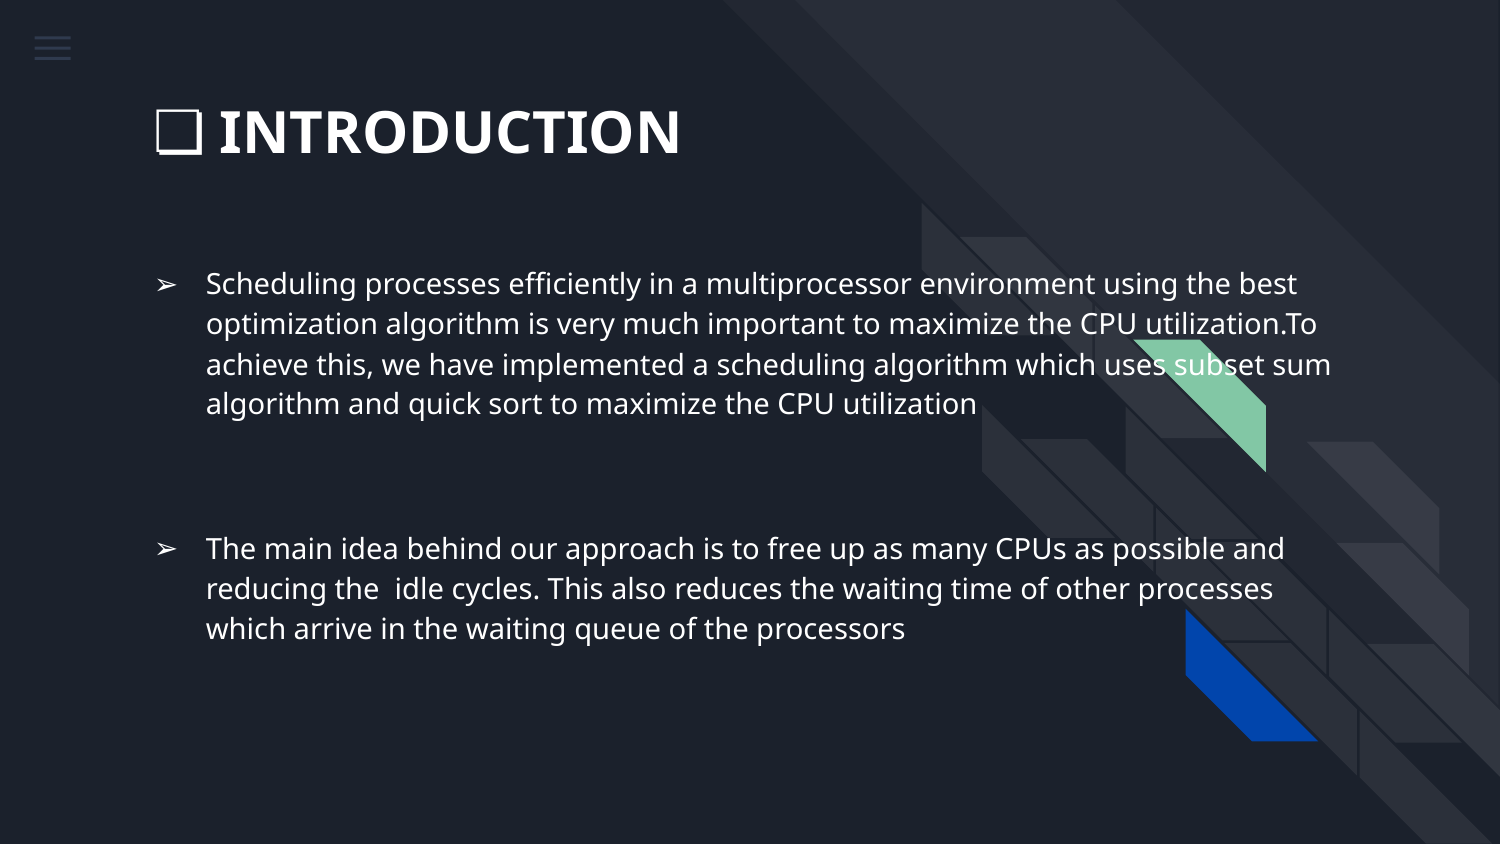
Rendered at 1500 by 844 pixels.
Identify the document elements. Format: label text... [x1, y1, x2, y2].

list Scheduling processes efficiently in a multiprocessor environment using the best optimization algorithm is very much important to maximize the CPU utilization.To achieve this, we have implemented a scheduling algorithm which uses subset sum algorithm and quick sort to maximize the CPU utilization The main idea behind our approach is to free up as many CPUs as possible and reducing the idle cycles. This also reduces the waiting time of other processes which arrive in the waiting queue of the processors [115, 245, 1351, 775]
title INTRODUCTION [129, 84, 1401, 181]
